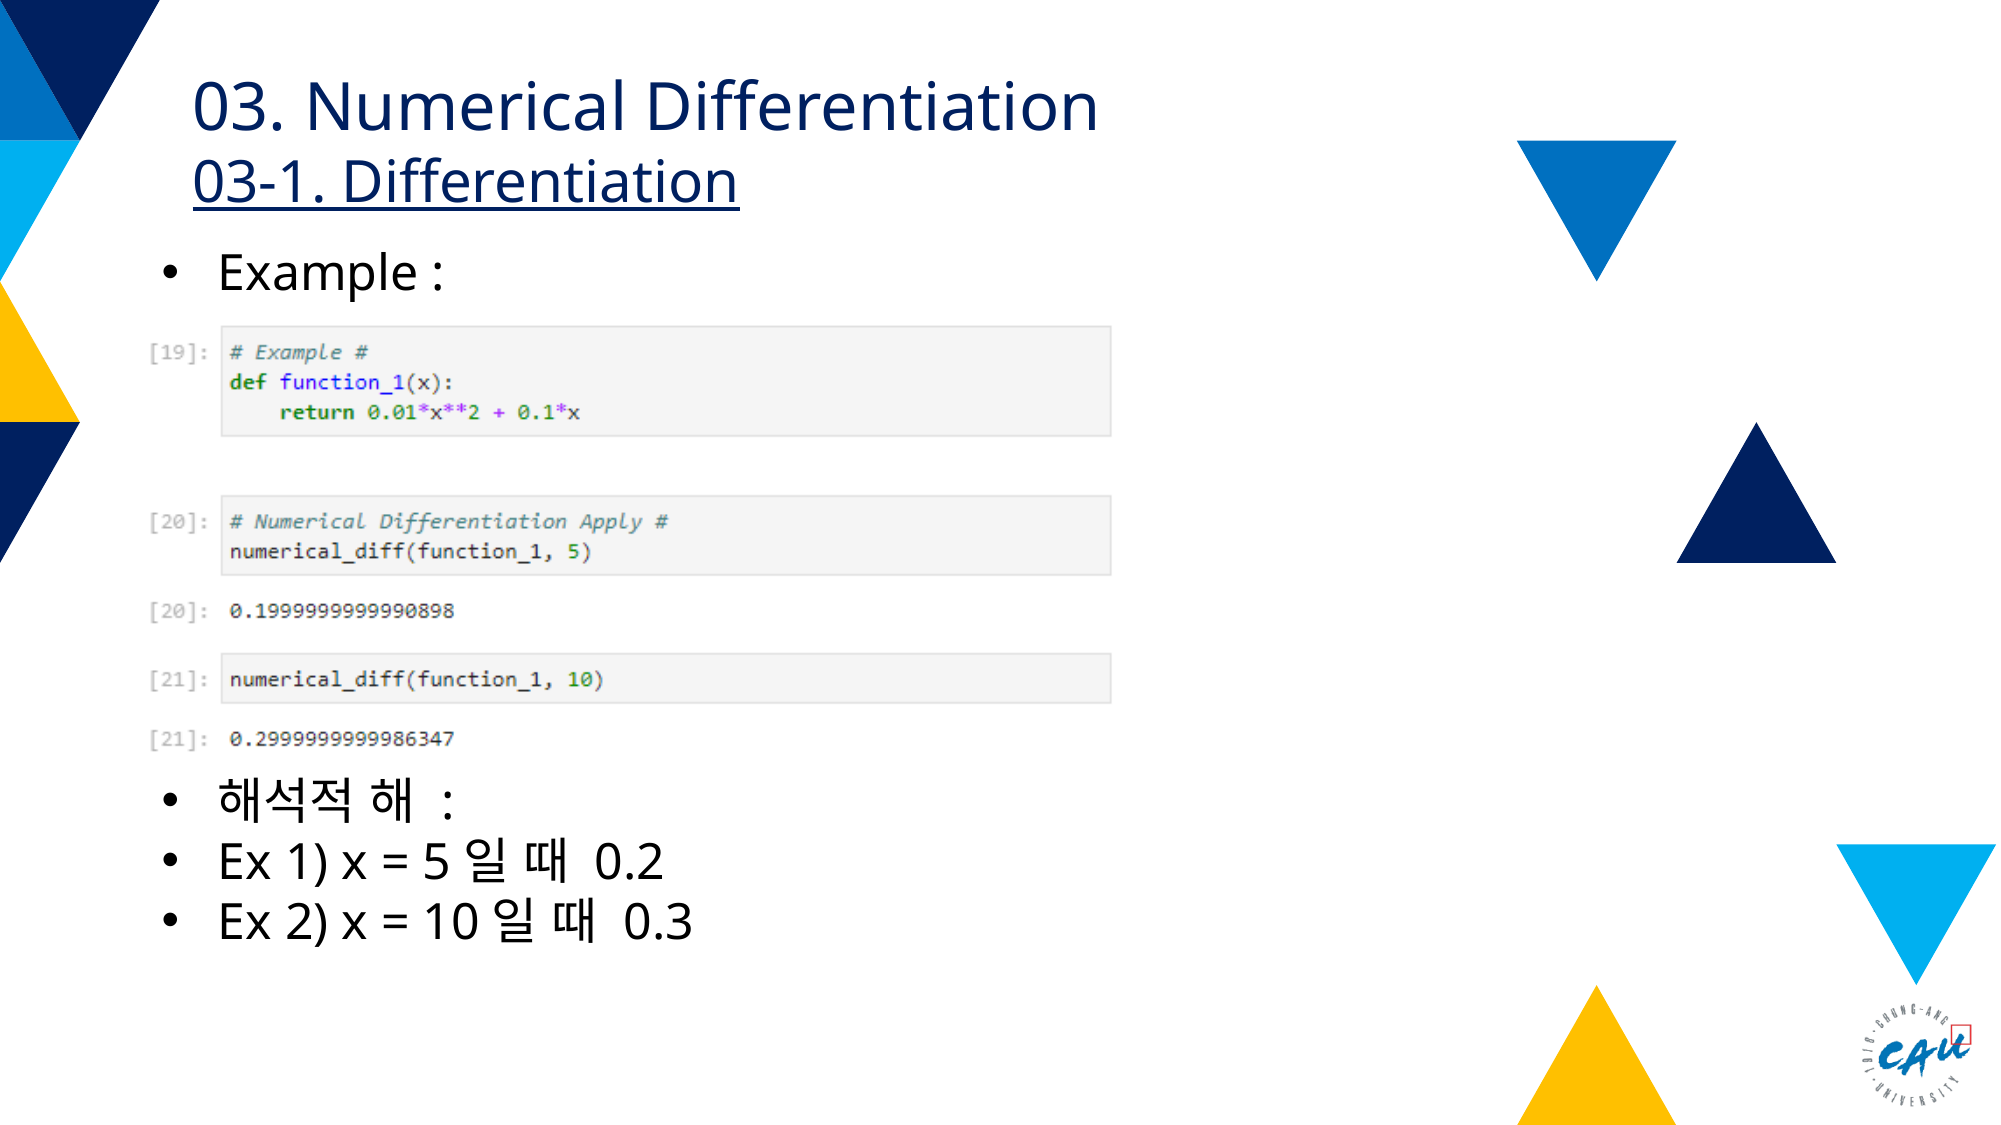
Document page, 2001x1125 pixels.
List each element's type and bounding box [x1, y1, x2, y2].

picture [1856, 1001, 1975, 1108]
picture [146, 319, 1119, 446]
text_box [146, 56, 1148, 224]
picture [146, 485, 1119, 762]
